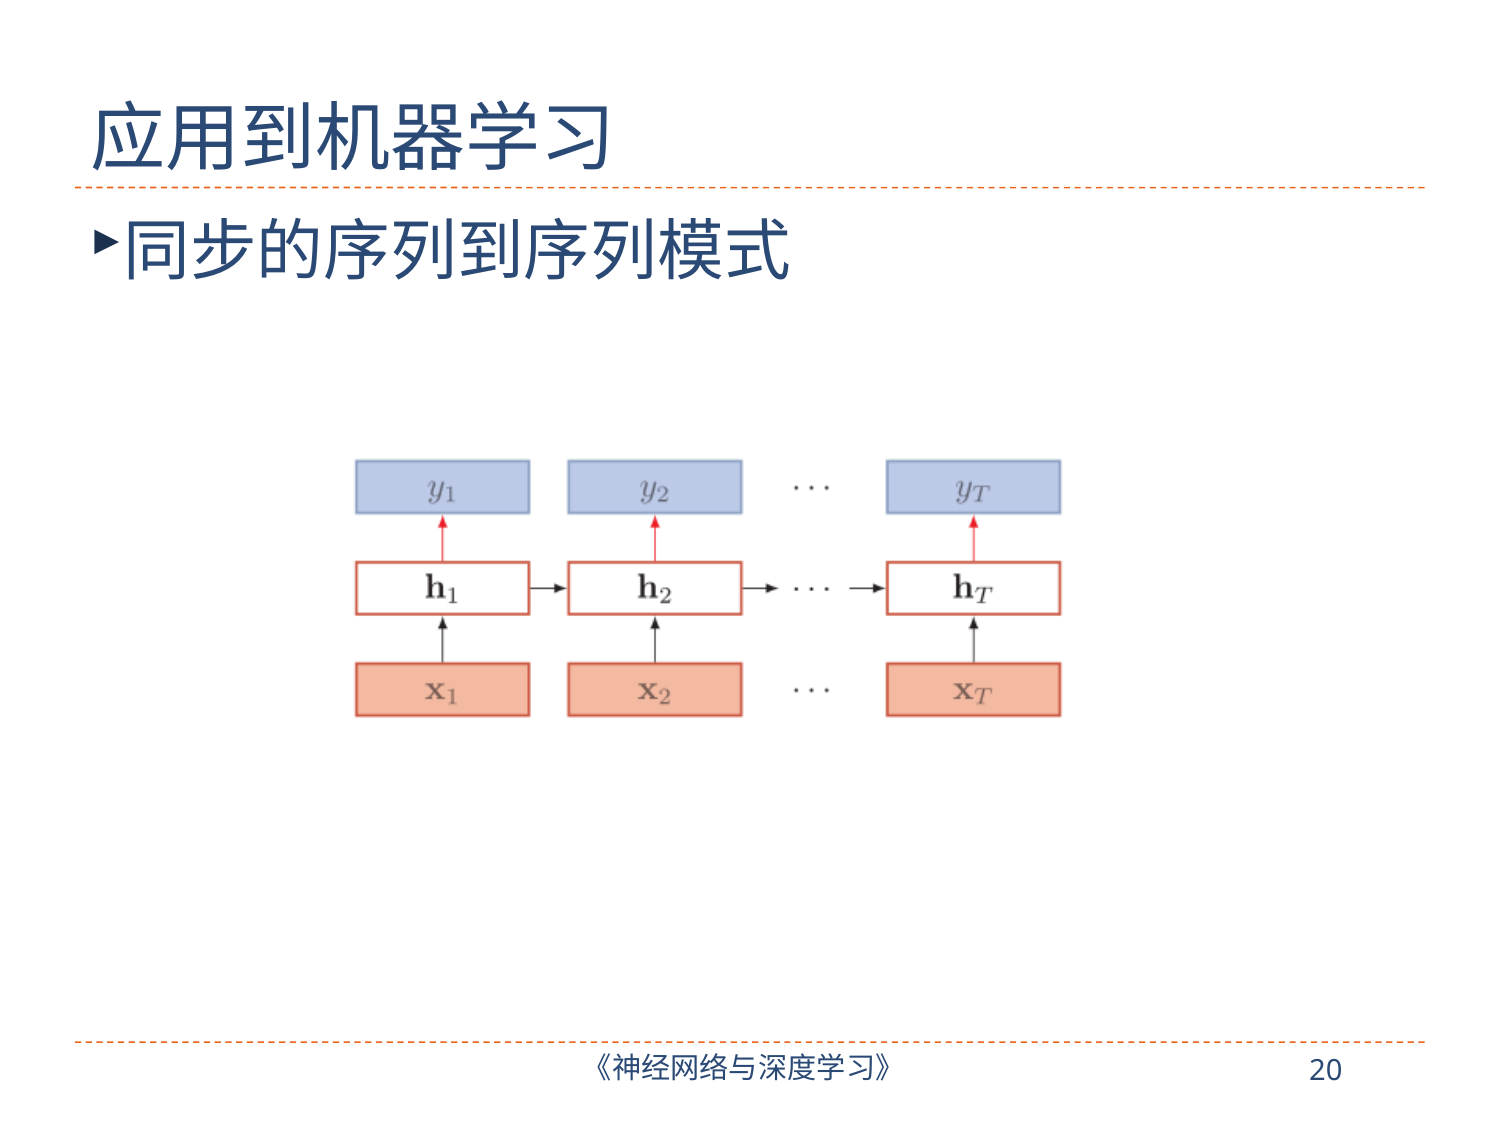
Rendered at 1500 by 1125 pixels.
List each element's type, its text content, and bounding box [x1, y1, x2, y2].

list 同步的序列到序列模式 [75, 200, 1425, 1010]
title 应用到机器学习 [75, 24, 1425, 188]
picture [337, 445, 1095, 740]
